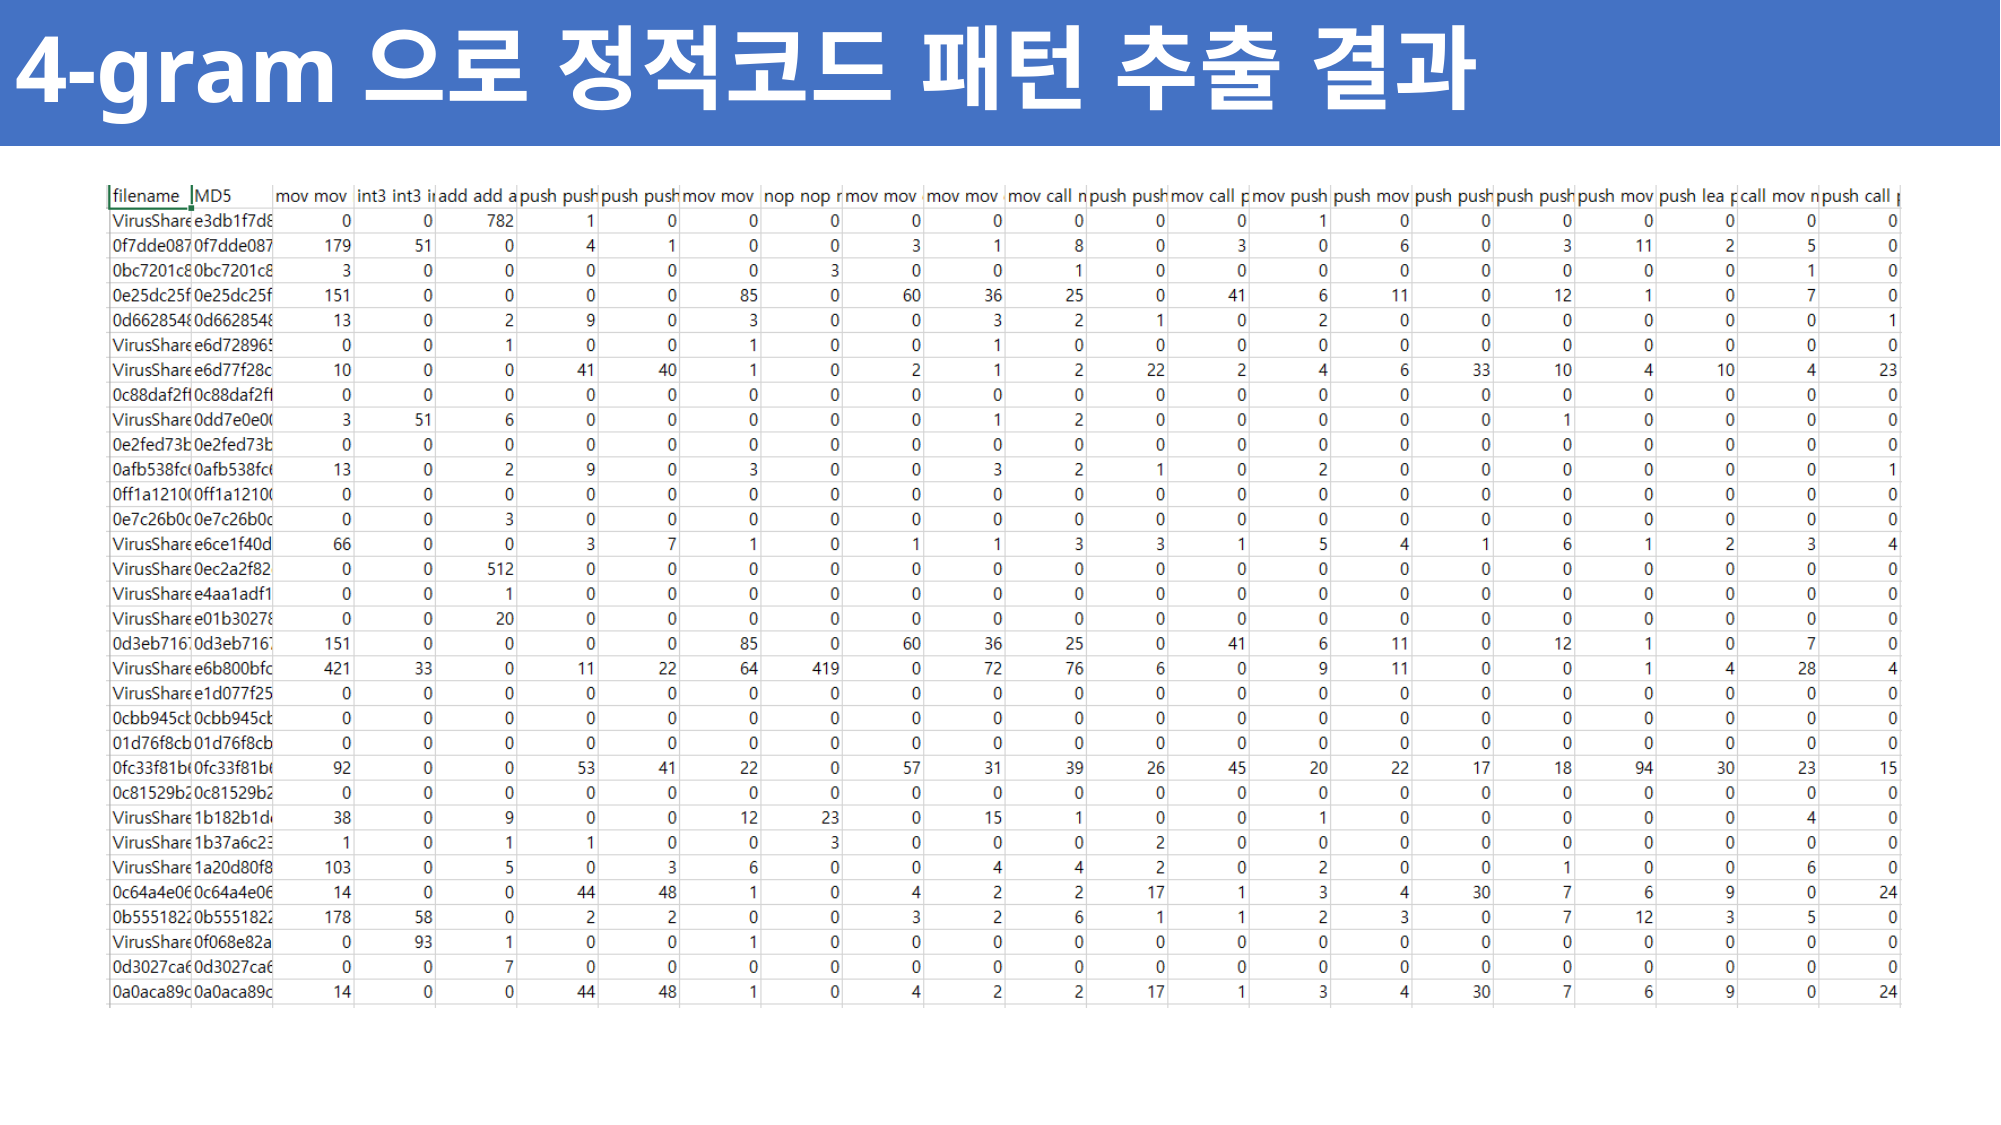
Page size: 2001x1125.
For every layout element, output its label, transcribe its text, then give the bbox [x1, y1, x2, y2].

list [106, 185, 1902, 1008]
title 4-gram으로 정적코드 패턴 추출 결과 [0, 0, 2000, 146]
